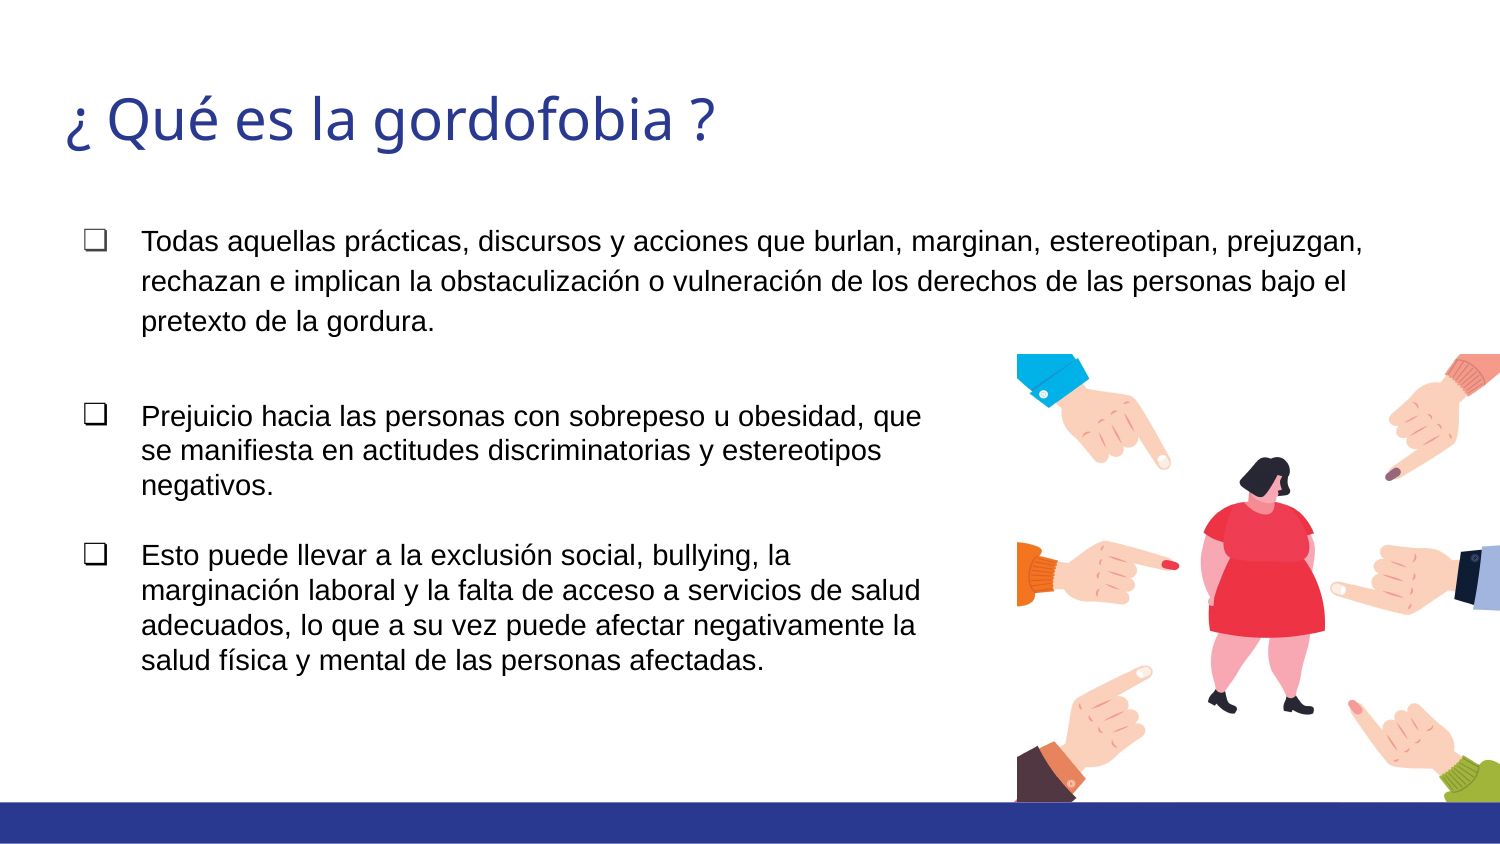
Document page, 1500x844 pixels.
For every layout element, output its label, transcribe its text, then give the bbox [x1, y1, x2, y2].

list Todas aquellas prácticas, discursos y acciones que burlan, marginan, estereotipan, prejuzgan, rechazan e implican la obstaculización o vulneración de los derechos de las personas bajo el pretexto de la gordura. [51, 201, 1449, 750]
picture [1016, 354, 1500, 802]
title ¿ Qué es la gordofobia ? [51, 67, 1449, 167]
picture [1040, 391, 1047, 398]
text_box Prejuicio hacia las personas con sobrepeso u obesidad, que se manifiesta en actitudes discriminatorias y estereotipos negativos. Esto puede llevar a la exclusión social, bullying, la marginación laboral y la falta de acceso a servicios de salud adecuados, lo que a su vez puede afectar negativamente la salud física y mental de las personas afectadas. [51, 381, 957, 692]
